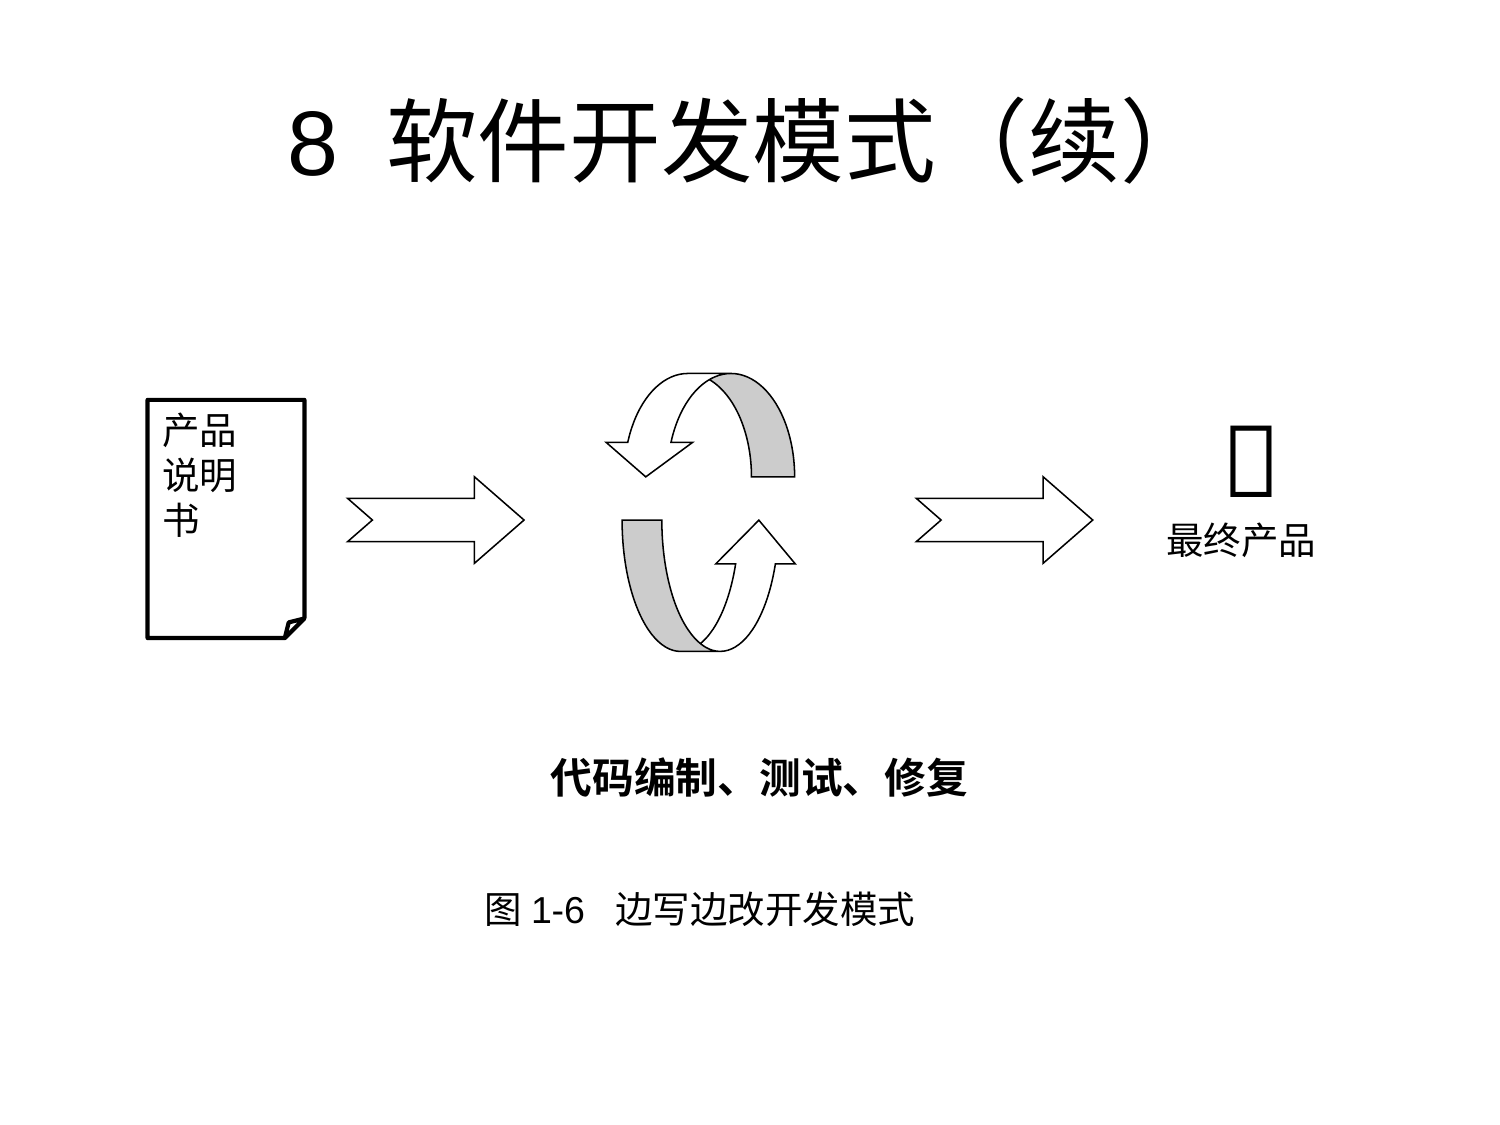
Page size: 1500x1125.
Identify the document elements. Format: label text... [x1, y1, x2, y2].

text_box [147, 373, 1388, 974]
list [75, 262, 1425, 1005]
title 8 软件开发模式（续） [75, 45, 1425, 233]
